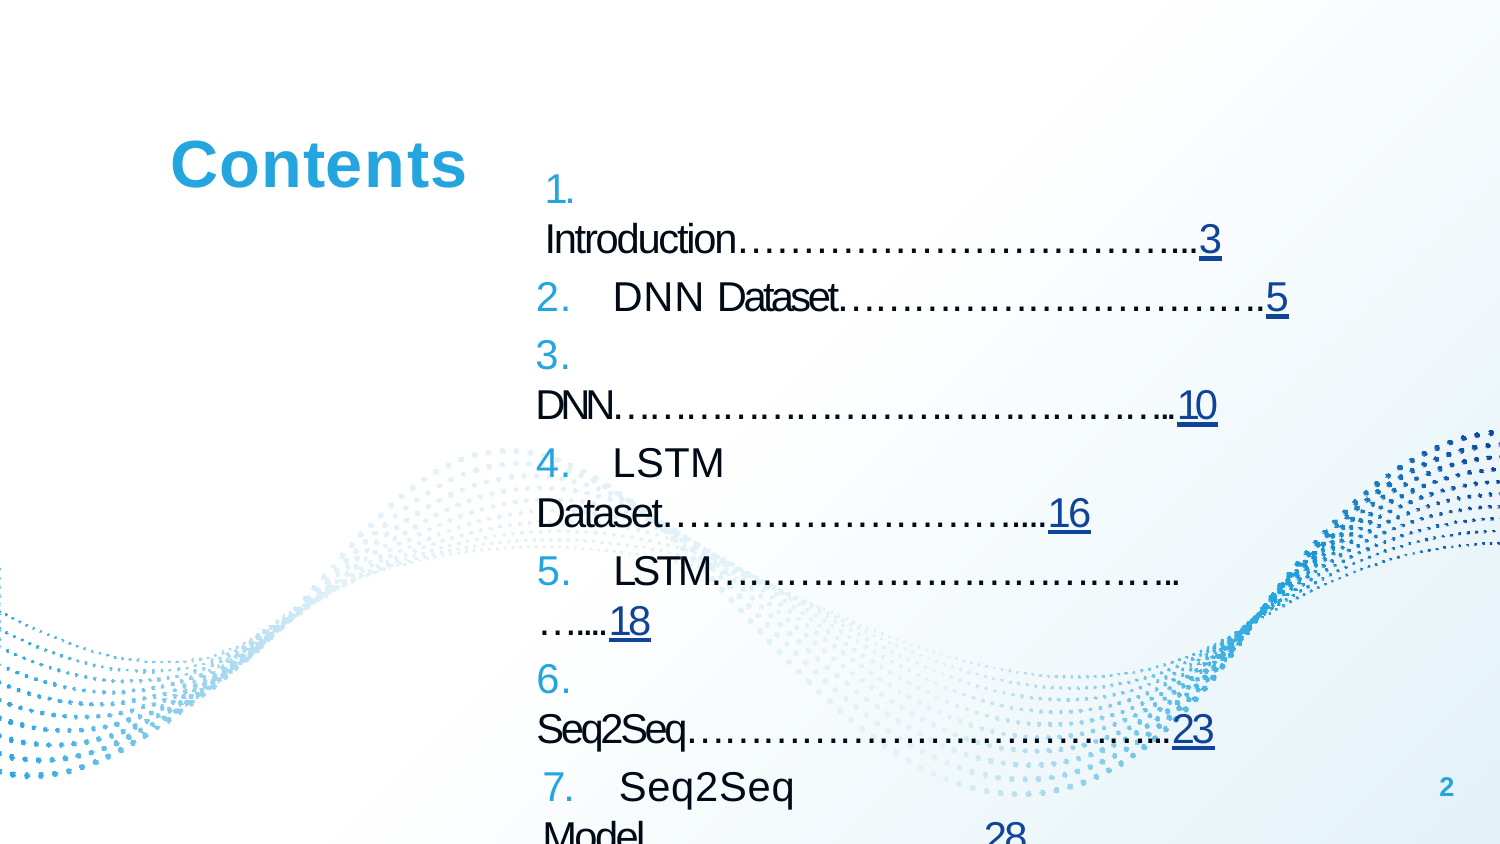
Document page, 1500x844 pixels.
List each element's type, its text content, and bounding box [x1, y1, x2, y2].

title Contents [168, 119, 470, 263]
text_box 2 [1437, 766, 1459, 802]
text_box 1. Introduction……………………………...3 2. DNN Dataset…………………………….5 3. DNN………………………………………..10 4. LSTM Dataset………………………....16 5. LSTM………………………………..…....18 6. Seq2Seq………………………………...23 7. Seq2Seq Model……………………...28 8. Conclusion……………………………..36 [533, 152, 1290, 844]
picture [0, 0, 1500, 844]
